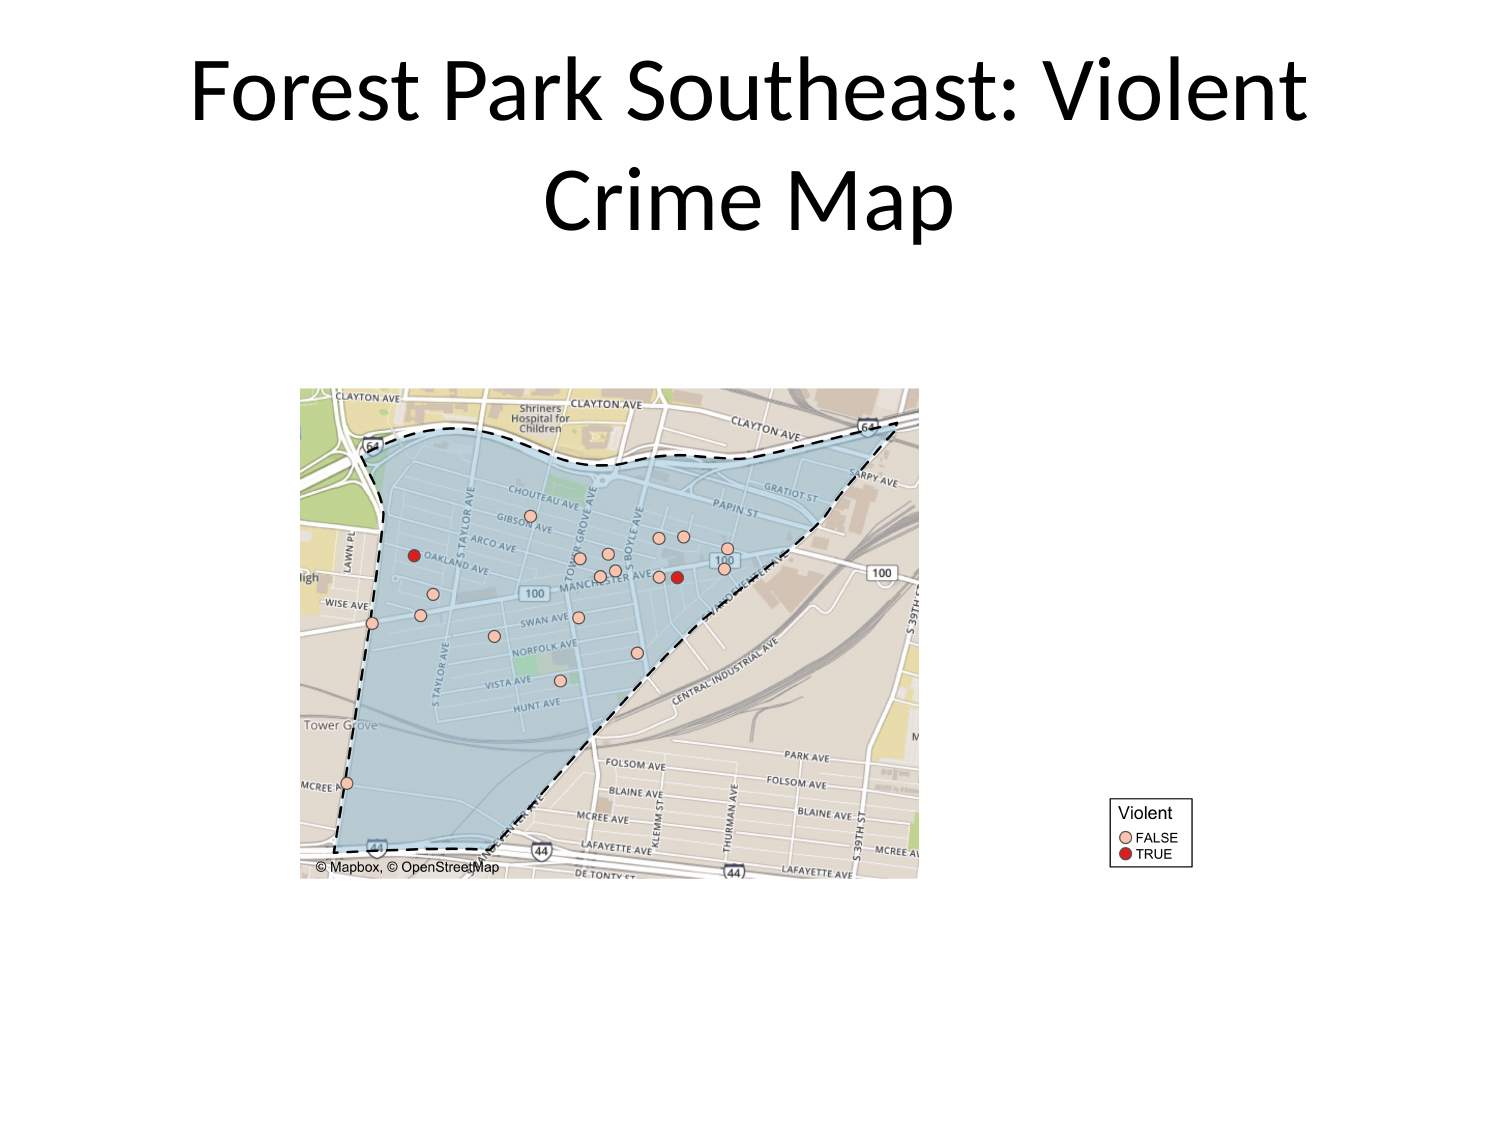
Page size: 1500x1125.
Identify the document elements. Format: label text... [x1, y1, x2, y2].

title Forest Park Southeast: Violent Crime Map [75, 45, 1425, 233]
picture [281, 262, 1219, 1005]
